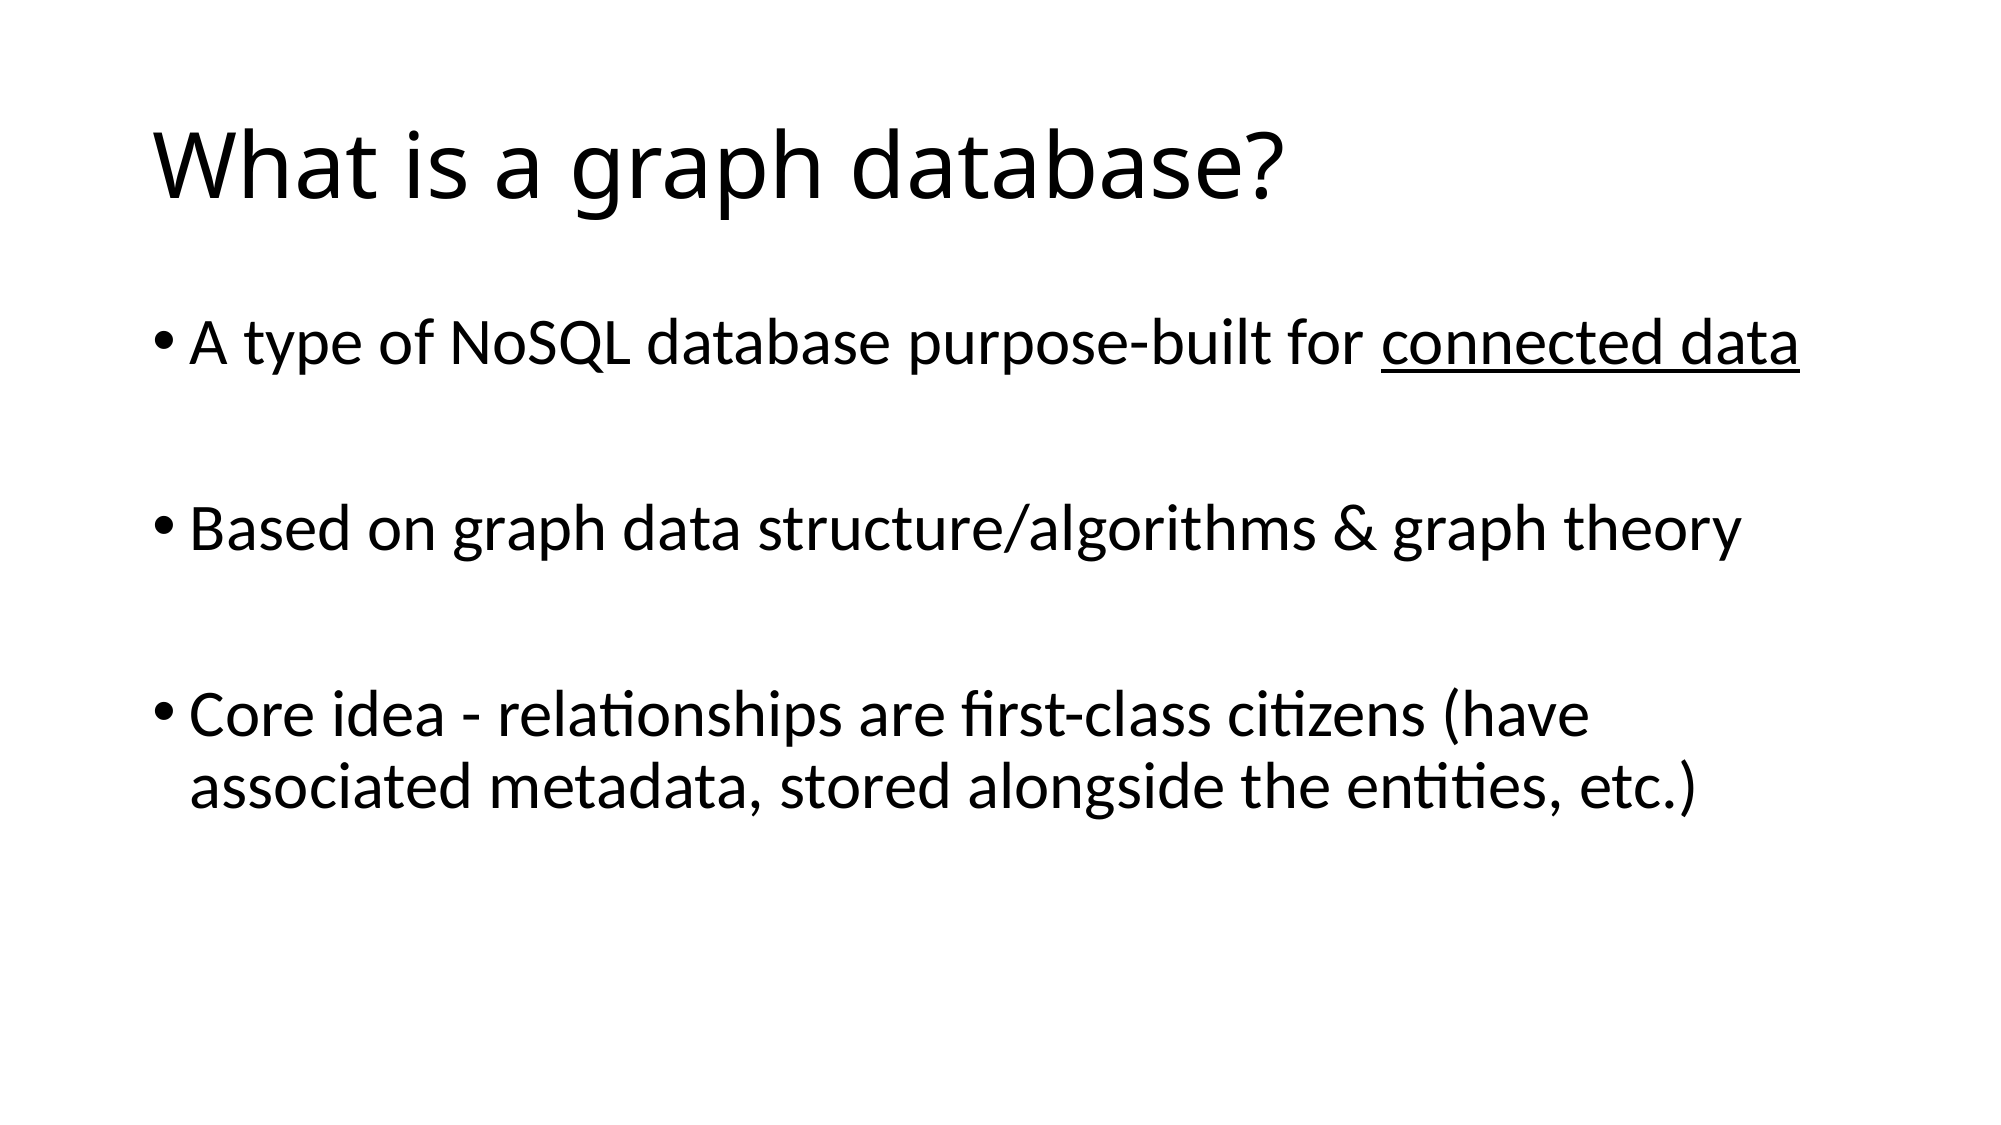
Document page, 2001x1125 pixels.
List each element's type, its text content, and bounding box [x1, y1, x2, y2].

list A type of NoSQL database purpose-built for connected data Based on graph data structure/algorithms & graph theory Core idea - relationships are first-class citizens (have associated metadata, stored alongside the entities, etc.) [137, 299, 1863, 1014]
title What is a graph database? [137, 59, 1863, 278]
